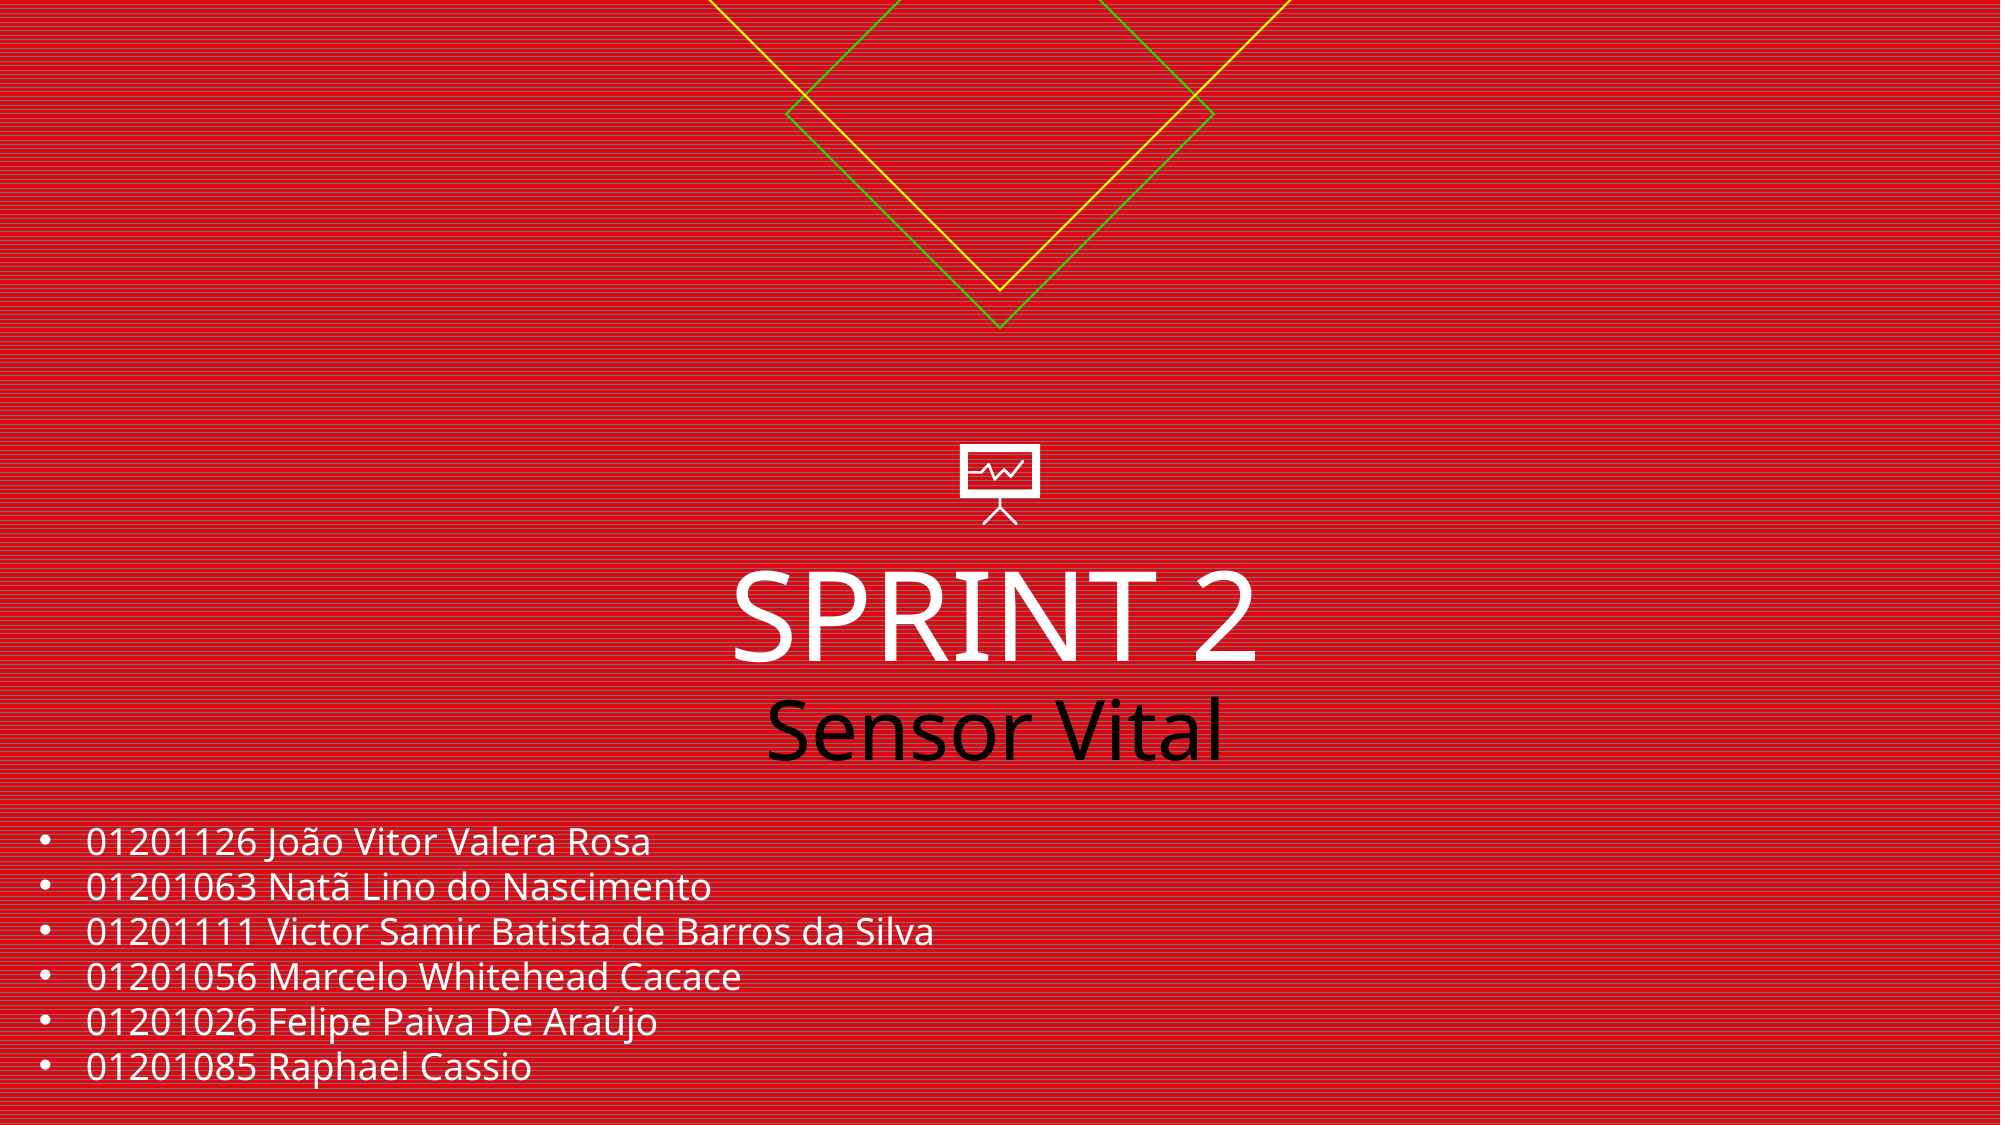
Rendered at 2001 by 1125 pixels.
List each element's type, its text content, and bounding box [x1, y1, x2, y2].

text_box [708, 0, 1292, 292]
text_box [784, 95, 1216, 330]
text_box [959, 444, 1041, 525]
title SPRINT 2 Sensor Vital [245, 553, 1746, 779]
text_box 01201126 João Vitor Valera Rosa 01201063 Natã Lino do Nascimento 01201111 Victor Samir Batista de Barros da Silva 01201056 Marcelo Whitehead Cacace 01201026 Felipe Paiva De Araújo 01201085 Raphael Cassio [24, 810, 1025, 1095]
